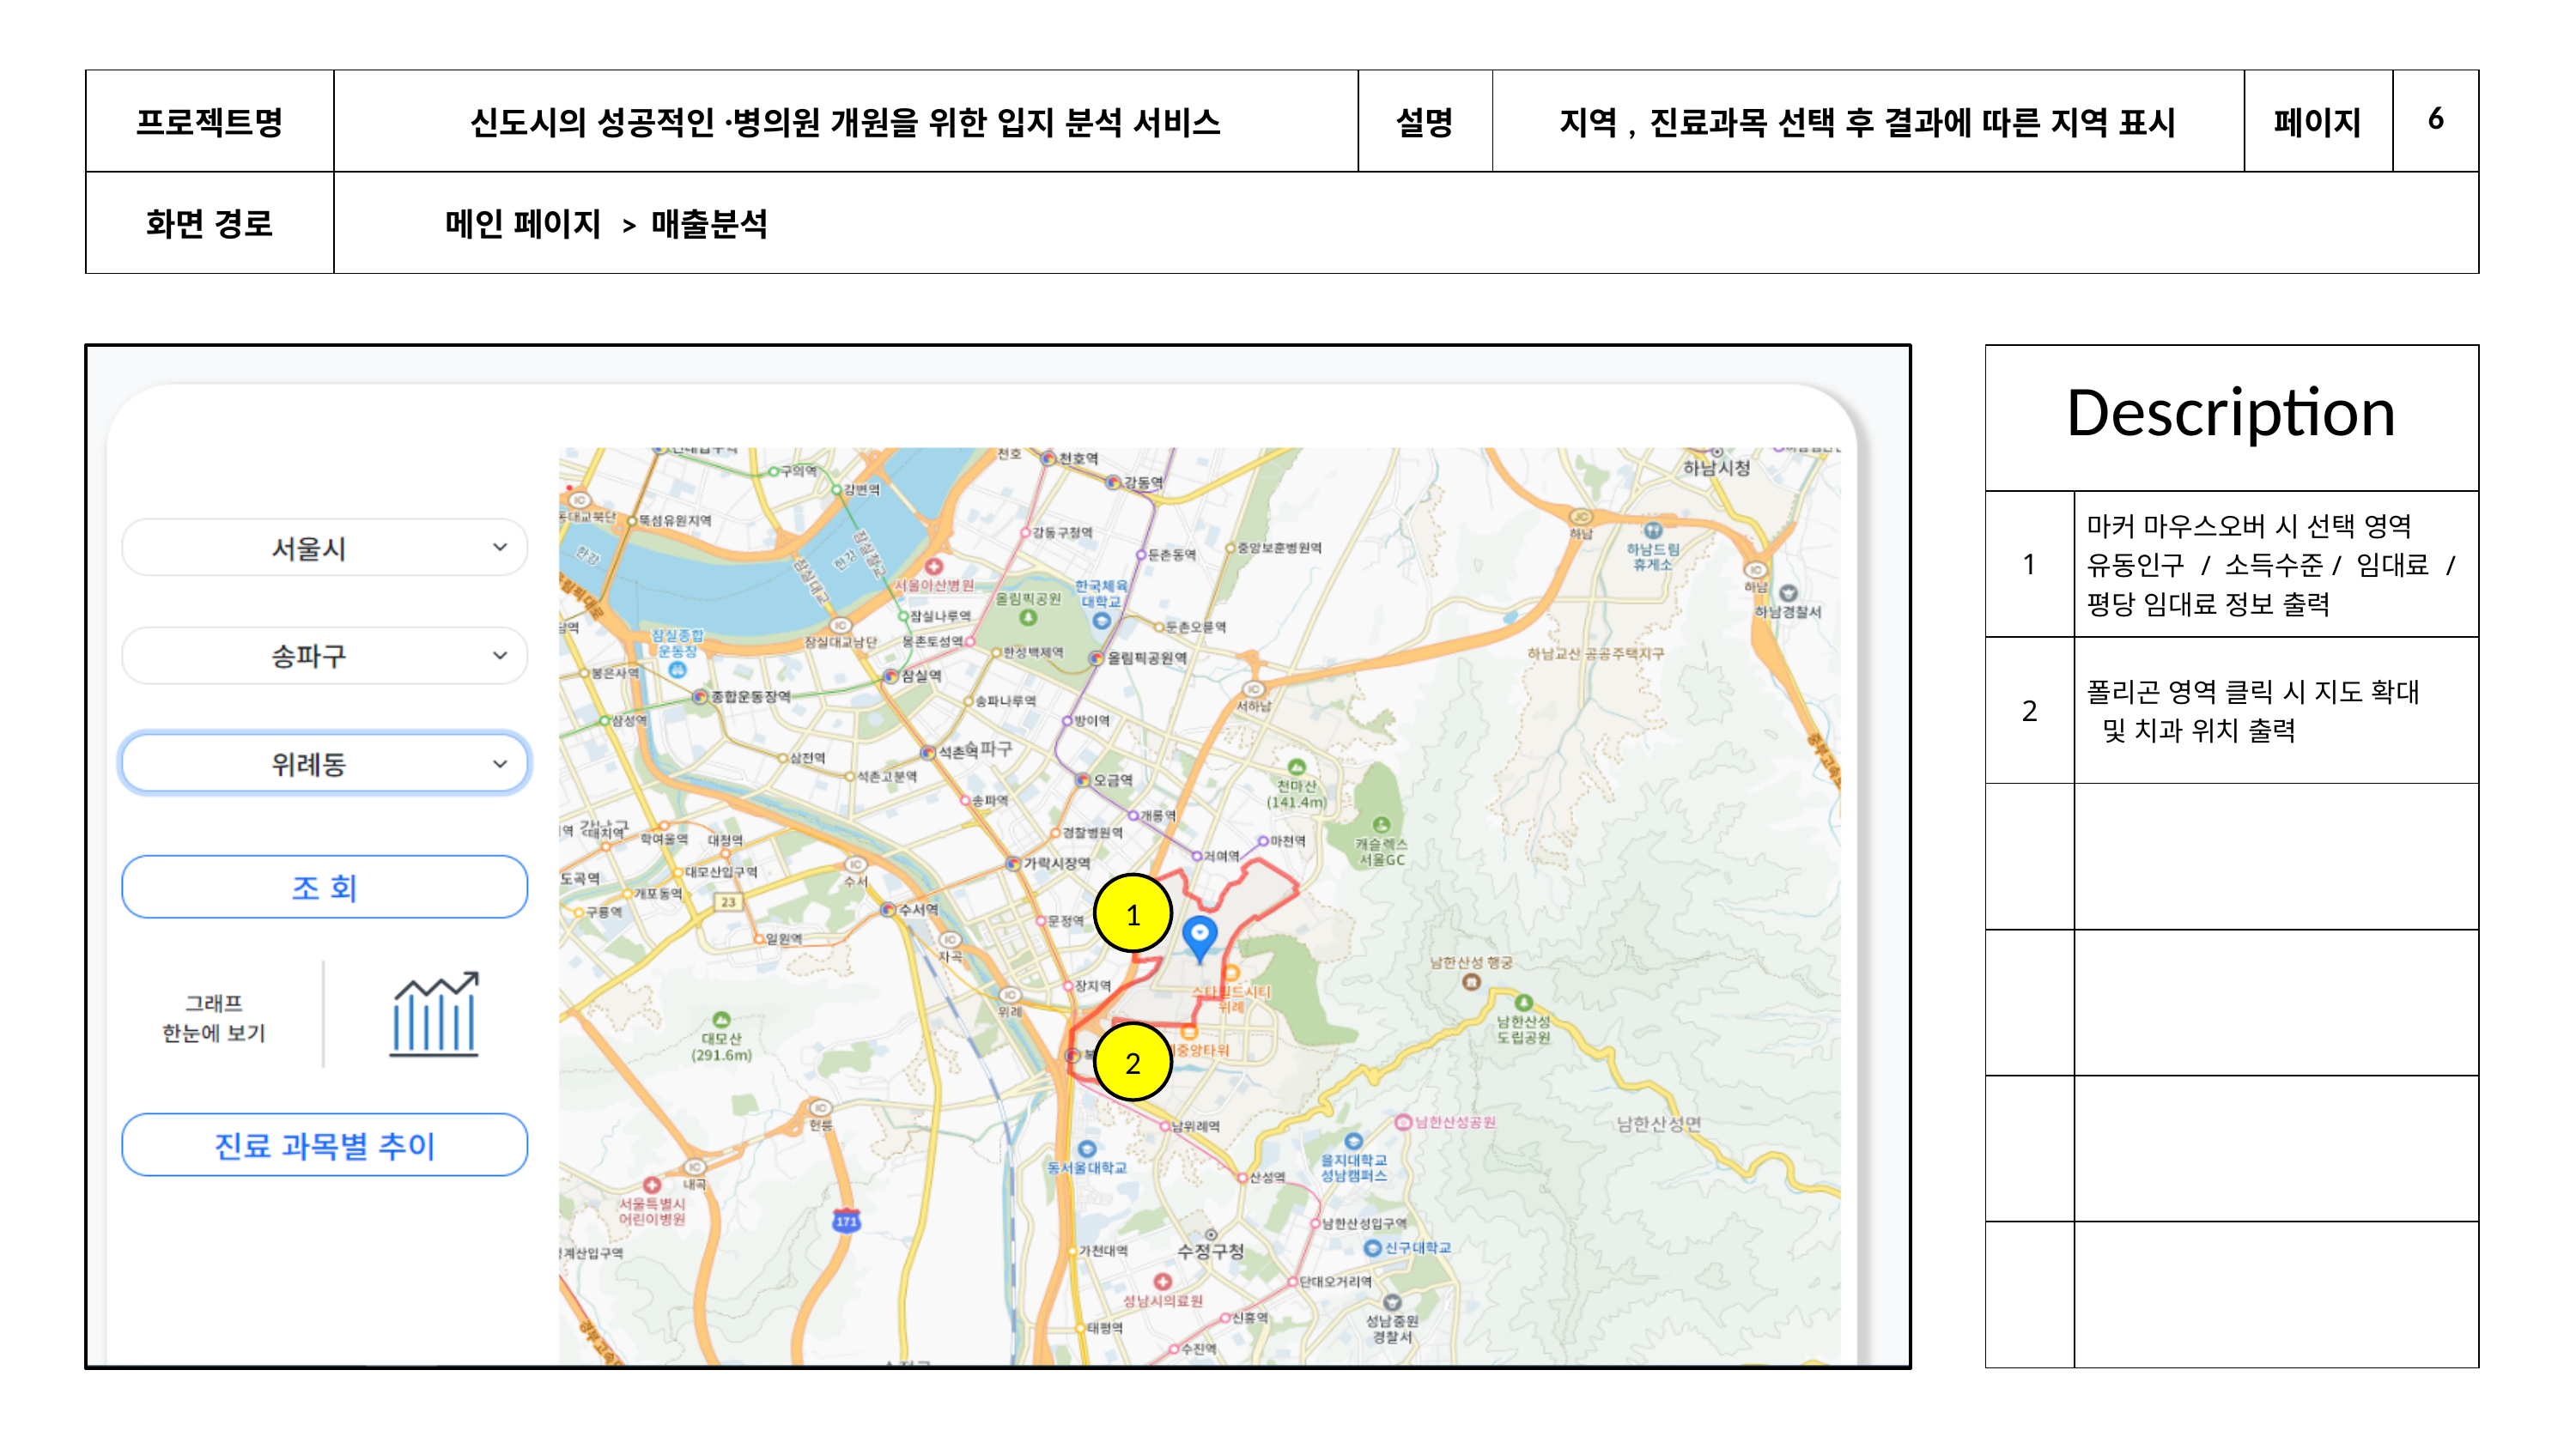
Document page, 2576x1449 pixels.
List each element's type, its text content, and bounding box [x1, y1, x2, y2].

table_cell 2 [1986, 638, 2074, 783]
table_cell 폴리곤 영역 클릭 시 지도 확대 및 치과 위치 출력 [2075, 638, 2478, 783]
table_cell [1986, 1076, 2074, 1221]
table_header Description [1986, 346, 2478, 490]
table_cell [1986, 1222, 2074, 1367]
table_header 지역, 진료과목 선택 후 결과에 따른 지역 표시 [1493, 70, 2244, 171]
table_header 프로젝트명 [87, 70, 333, 171]
text_box 2 [1092, 1021, 1174, 1102]
table_header 6 [2394, 70, 2478, 171]
table_header 페이지 [2245, 70, 2392, 171]
table_cell 마커 마우스오버 시 선택 영역 유동인구 / 소득수준/ 임대료 / 평당 임대료 정보 출력 [2075, 492, 2478, 636]
table_cell [1986, 931, 2074, 1075]
text_box 1 [1092, 872, 1174, 954]
table_cell [2075, 784, 2478, 929]
table_cell 화면 경로 [87, 173, 333, 273]
table_header 신도시의 성공적인 병〮의원 개원을 위한 입지 분석 서비스 [335, 70, 1358, 171]
table_cell [2075, 1076, 2478, 1221]
table_cell 메인 페이지 > 매출분석 [335, 173, 2478, 273]
table_cell [1986, 784, 2074, 929]
table_header 설명 [1359, 70, 1492, 171]
text_box [84, 343, 1912, 1370]
table_cell 1 [1986, 492, 2074, 636]
table_cell [2075, 1222, 2478, 1367]
table_cell [2075, 931, 2478, 1075]
